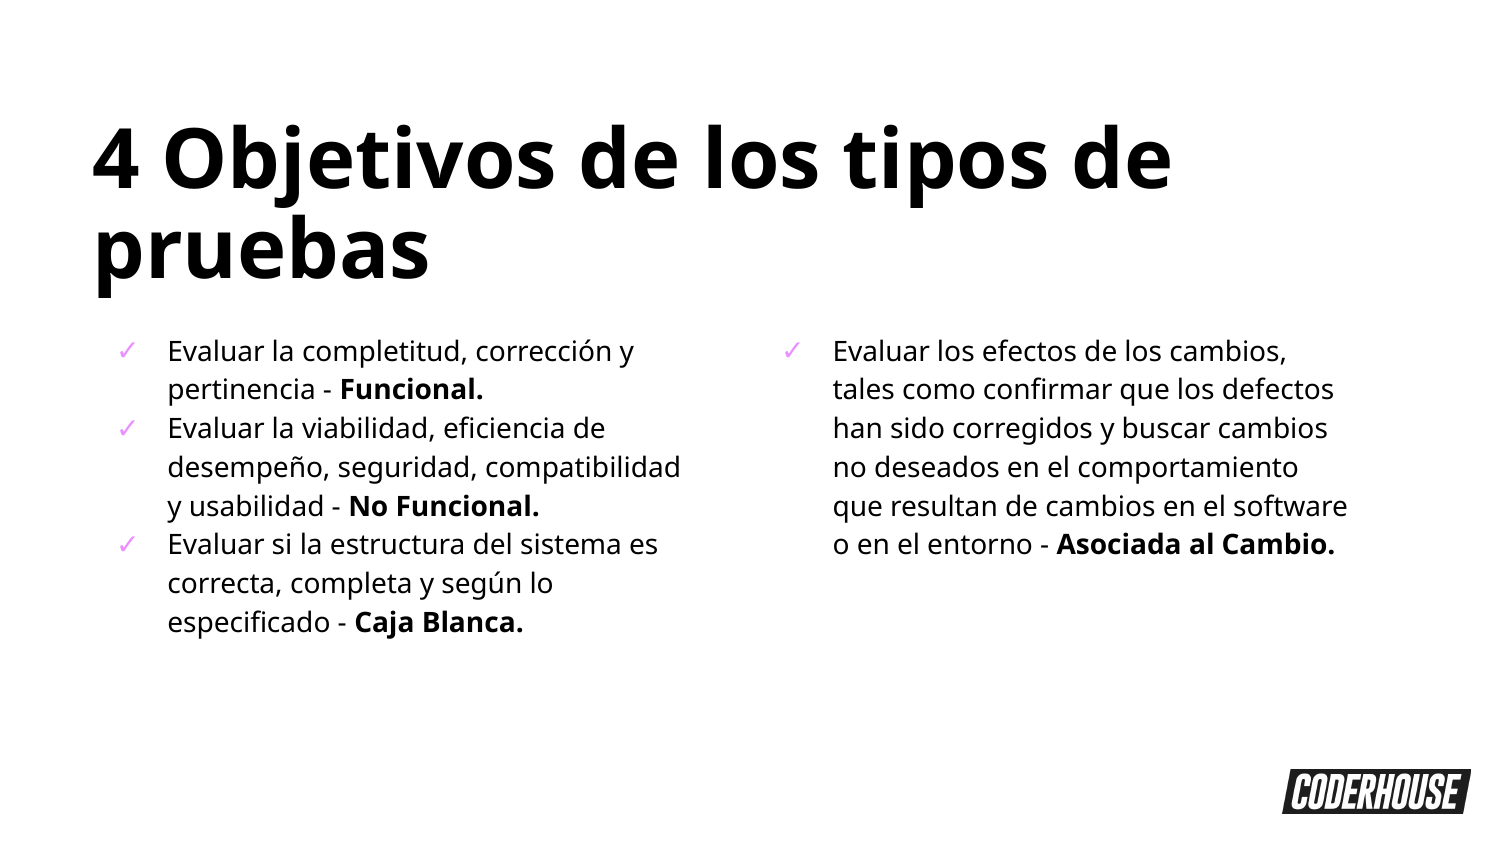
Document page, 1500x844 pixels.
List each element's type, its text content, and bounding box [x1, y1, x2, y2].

picture [1281, 769, 1471, 814]
text_box Evaluar la completitud, corrección y pertinencia - Funcional. Evaluar la viabilidad, eficiencia de desempeño, seguridad, compatibilidad y usabilidad - No Funcional. Evaluar si la estructura del sistema es correcta, completa y según lo especificado - Caja Blanca. [77, 312, 707, 653]
text_box 4 Objetivos de los tipos de pruebas [77, 101, 1414, 312]
text_box Evaluar los efectos de los cambios, tales como confirmar que los defectos han sido corregidos y buscar cambios no deseados en el comportamiento que resultan de cambios en el software o en el entorno - Asociada al Cambio. [742, 312, 1372, 576]
